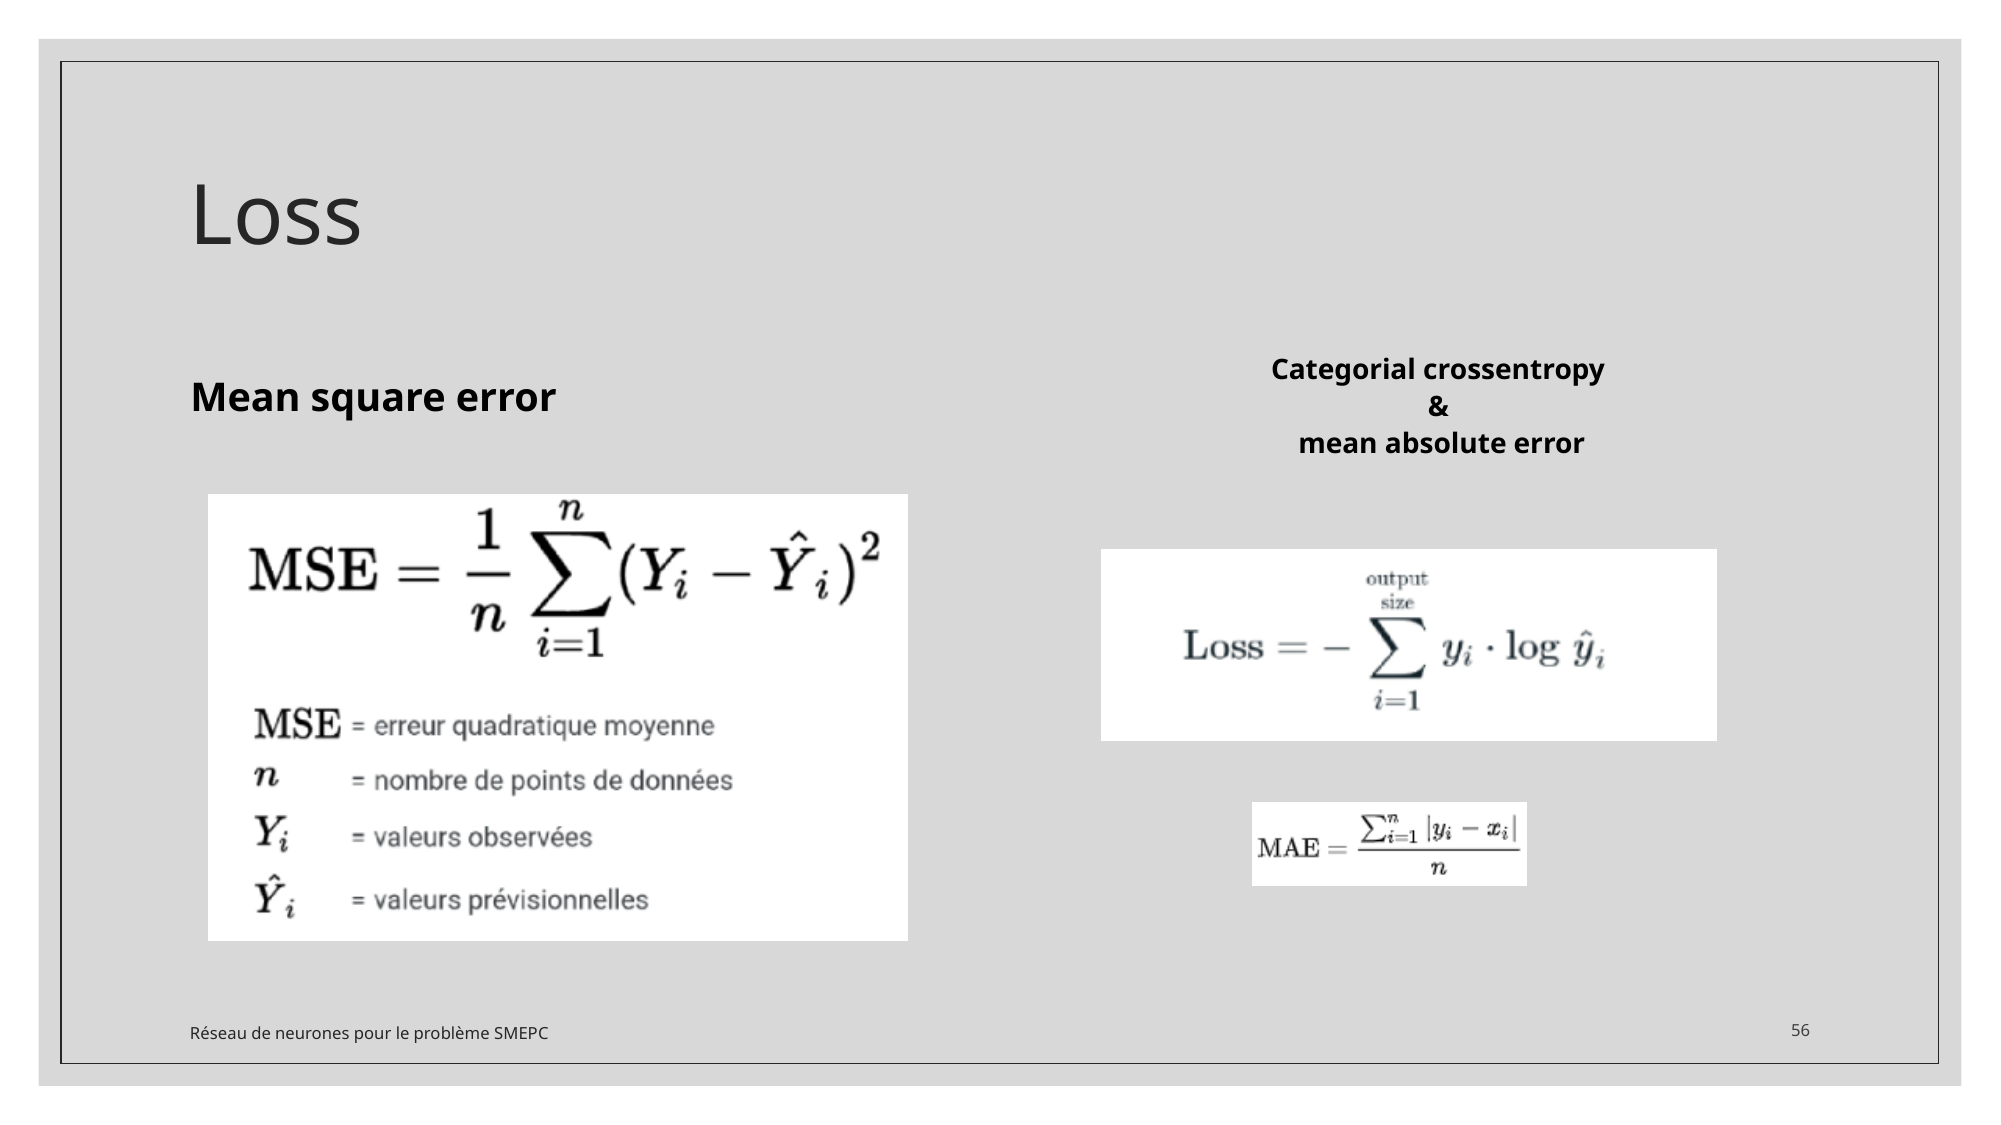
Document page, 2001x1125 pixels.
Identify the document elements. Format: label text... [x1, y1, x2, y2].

picture [1251, 802, 1528, 886]
footer Réseau de neurones pour le problème SMEPC [174, 990, 1130, 1050]
list Mean square error [175, 340, 941, 446]
title Loss [174, 105, 1825, 331]
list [1101, 549, 1717, 741]
slide_number 56 [1687, 990, 1825, 1050]
list Categorial crossentropy & mean absolute error [1059, 340, 1825, 467]
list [208, 494, 909, 941]
